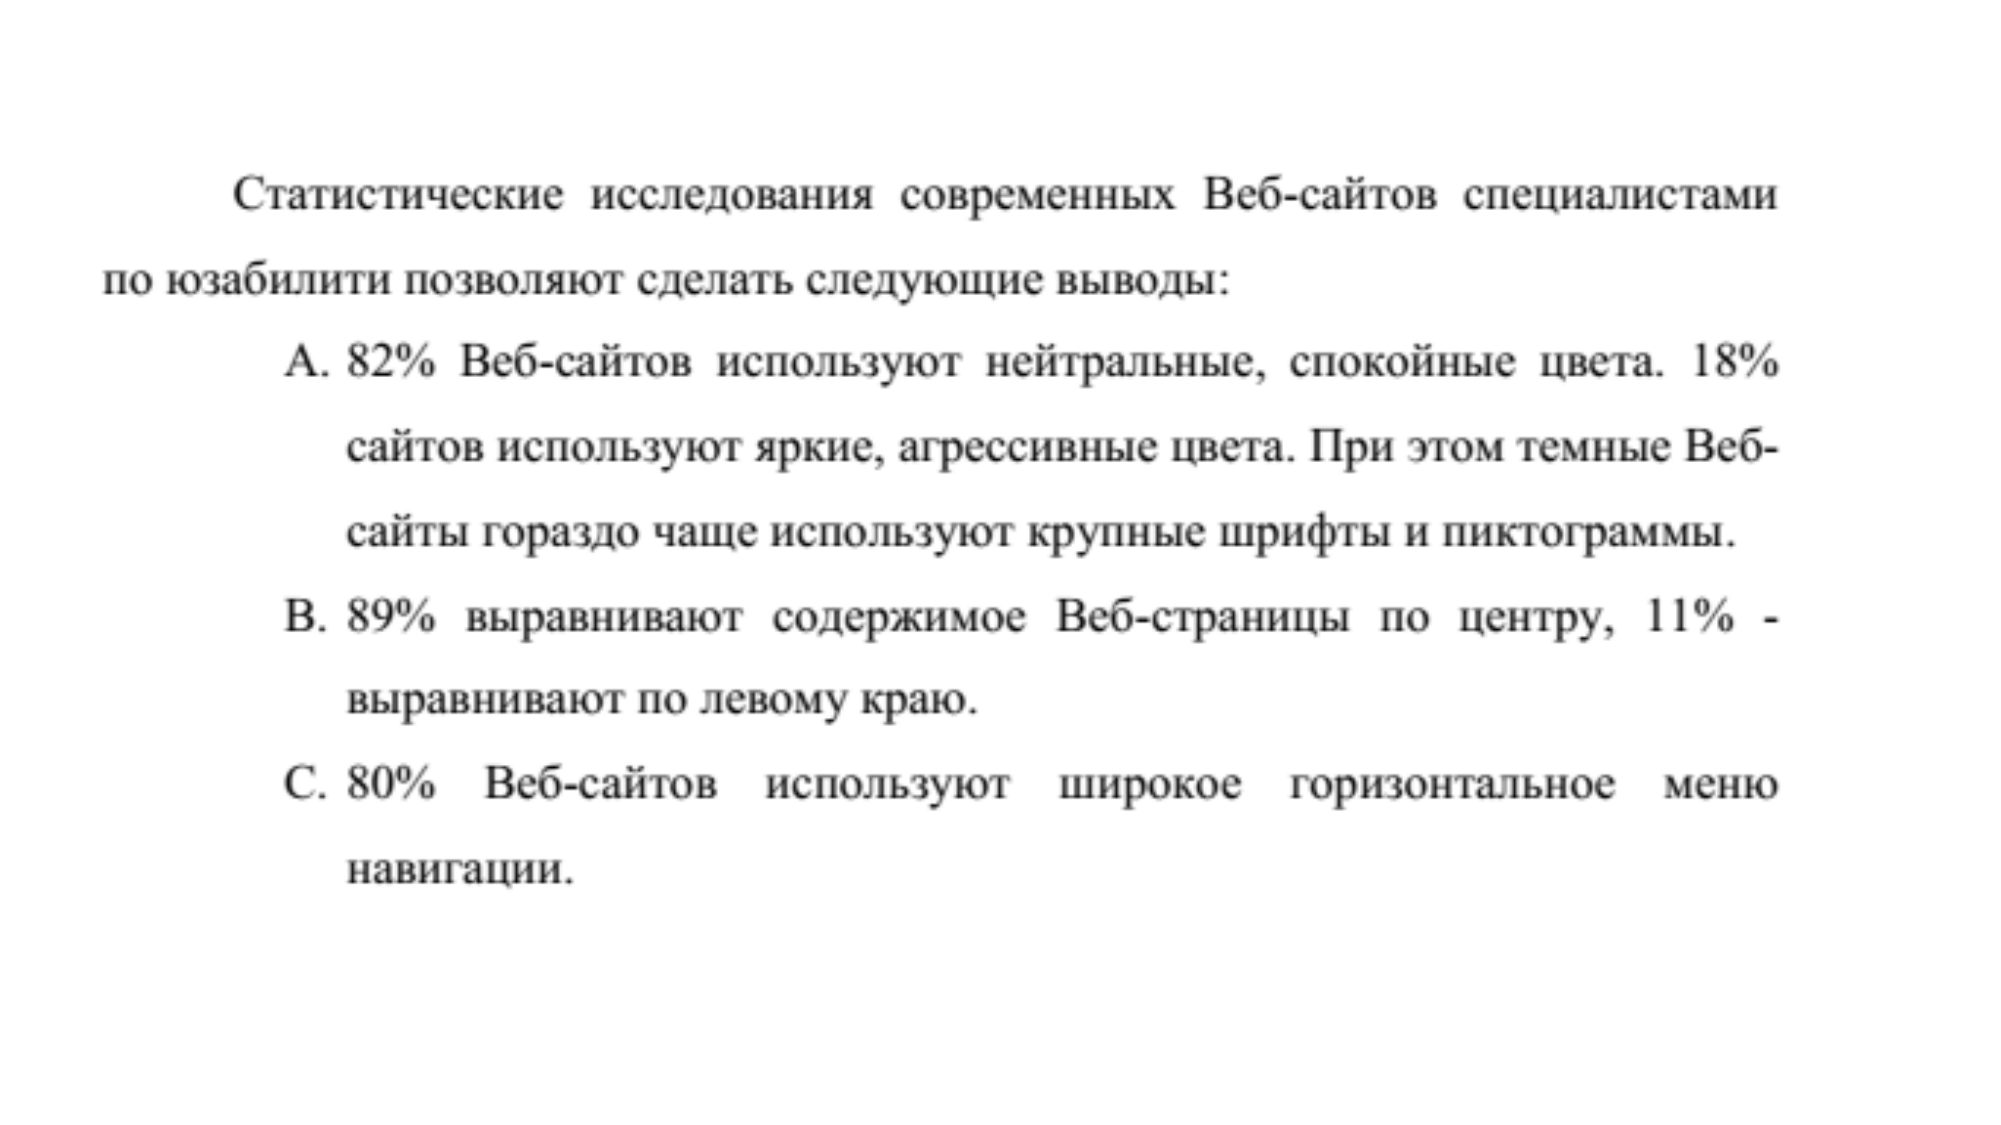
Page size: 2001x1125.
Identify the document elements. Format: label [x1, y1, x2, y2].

picture [77, 163, 1877, 934]
